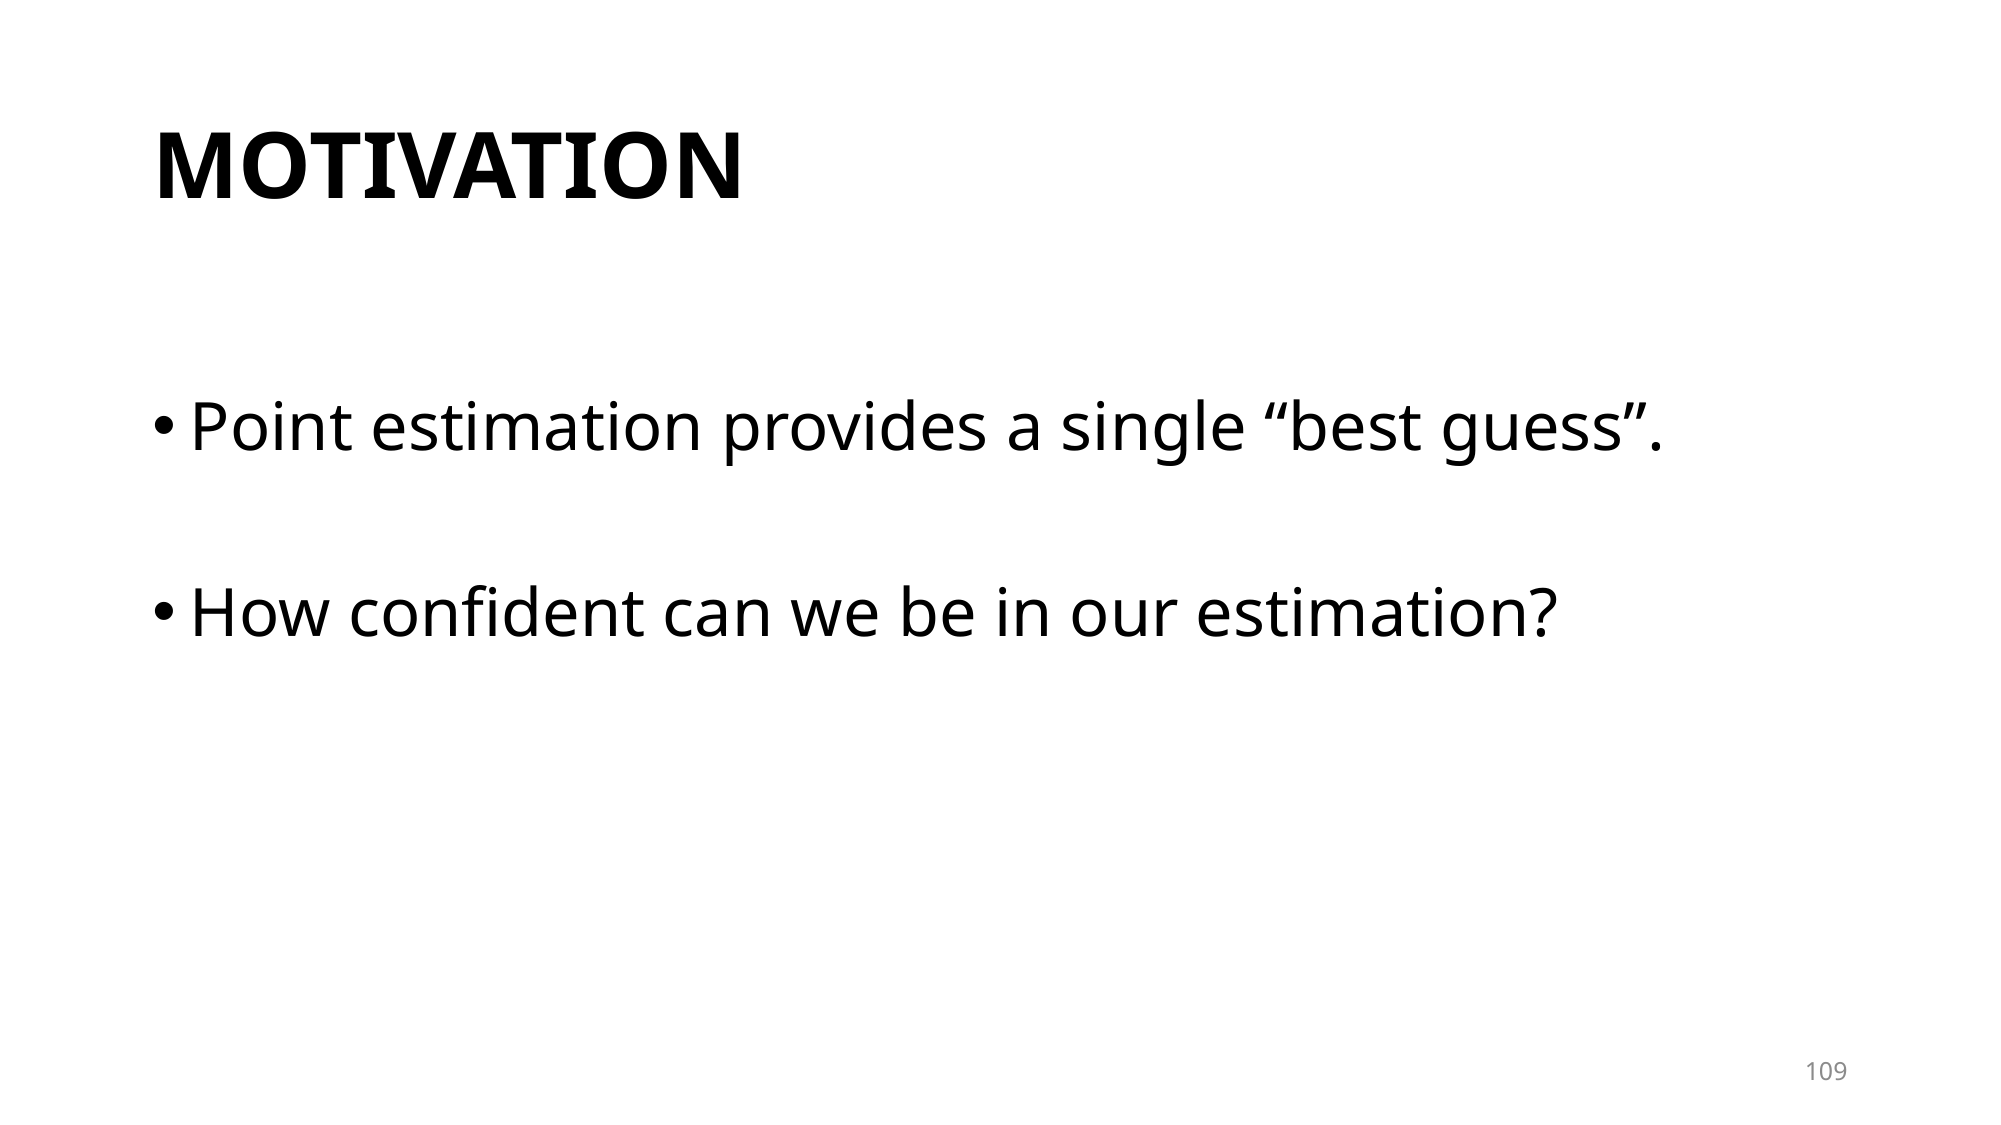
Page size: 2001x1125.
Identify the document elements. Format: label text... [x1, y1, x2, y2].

list Point estimation provides a single “best guess”. How confident can we be in our estimation? CI proposes a range of plausible values. [137, 299, 1863, 1014]
title MOTIVATION [137, 59, 1863, 278]
slide_number 109 [1412, 1042, 1863, 1103]
